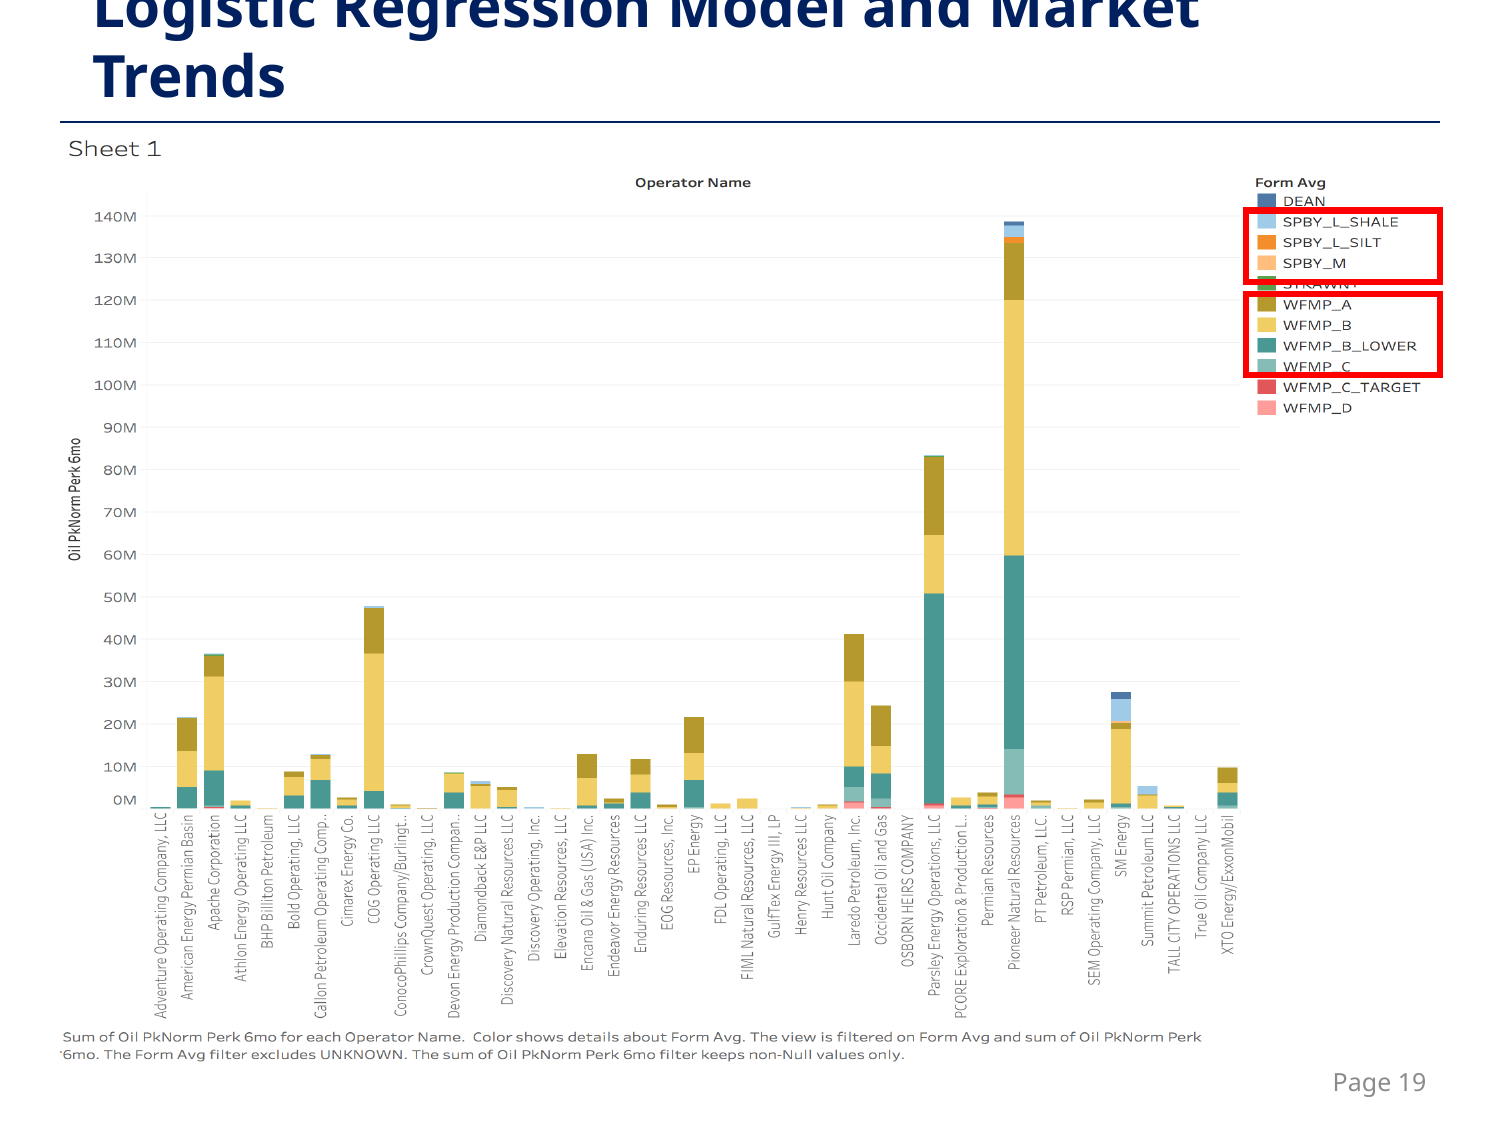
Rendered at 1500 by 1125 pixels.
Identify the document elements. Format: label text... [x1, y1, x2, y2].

text_box Logistic Regression Model and Market Trends [62, 0, 1384, 117]
picture [62, 127, 1440, 1063]
text_box Page 19 [1104, 1053, 1442, 1114]
